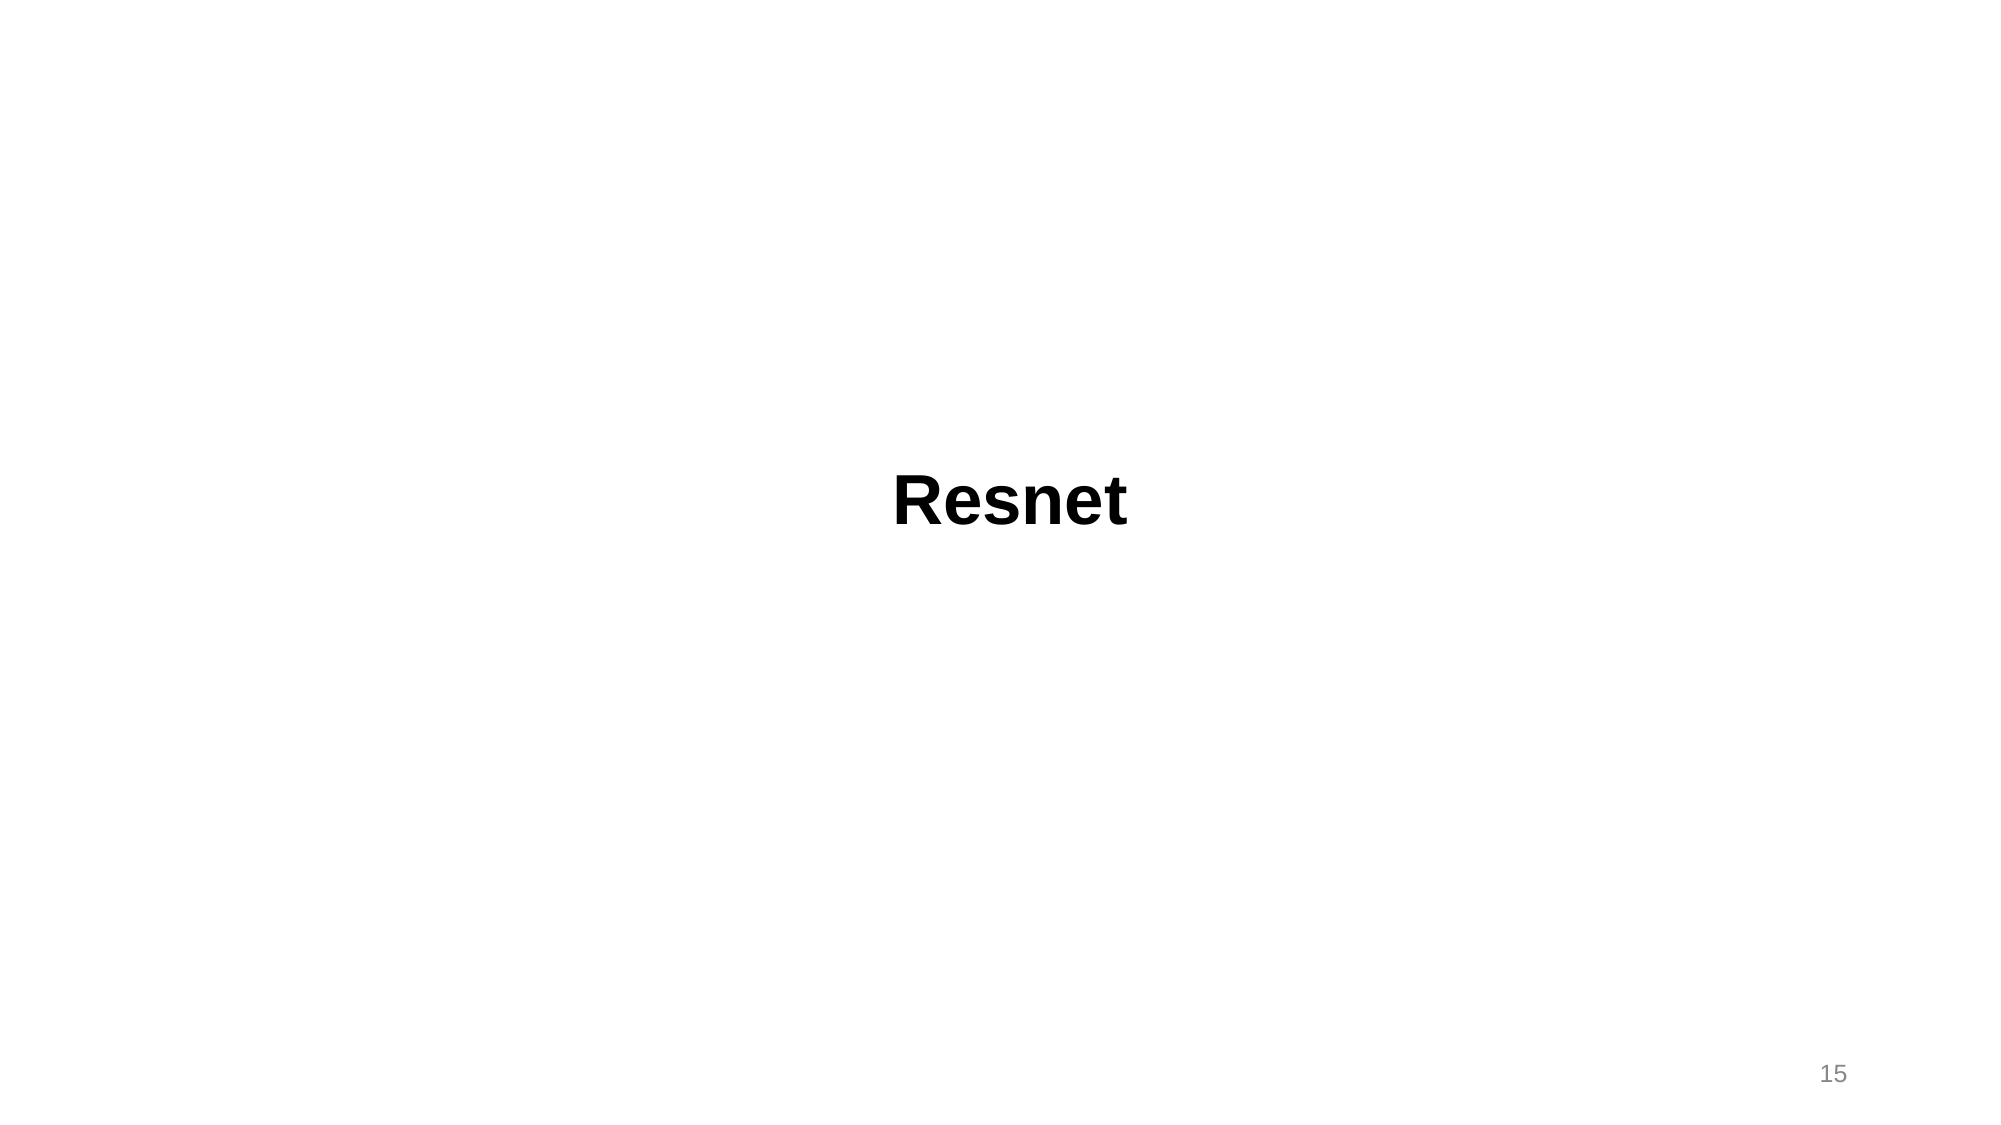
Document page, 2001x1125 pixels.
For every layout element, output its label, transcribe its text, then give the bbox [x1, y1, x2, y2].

slide_number ‹#› [1412, 1042, 1863, 1103]
text_box Resnet [877, 438, 1146, 554]
